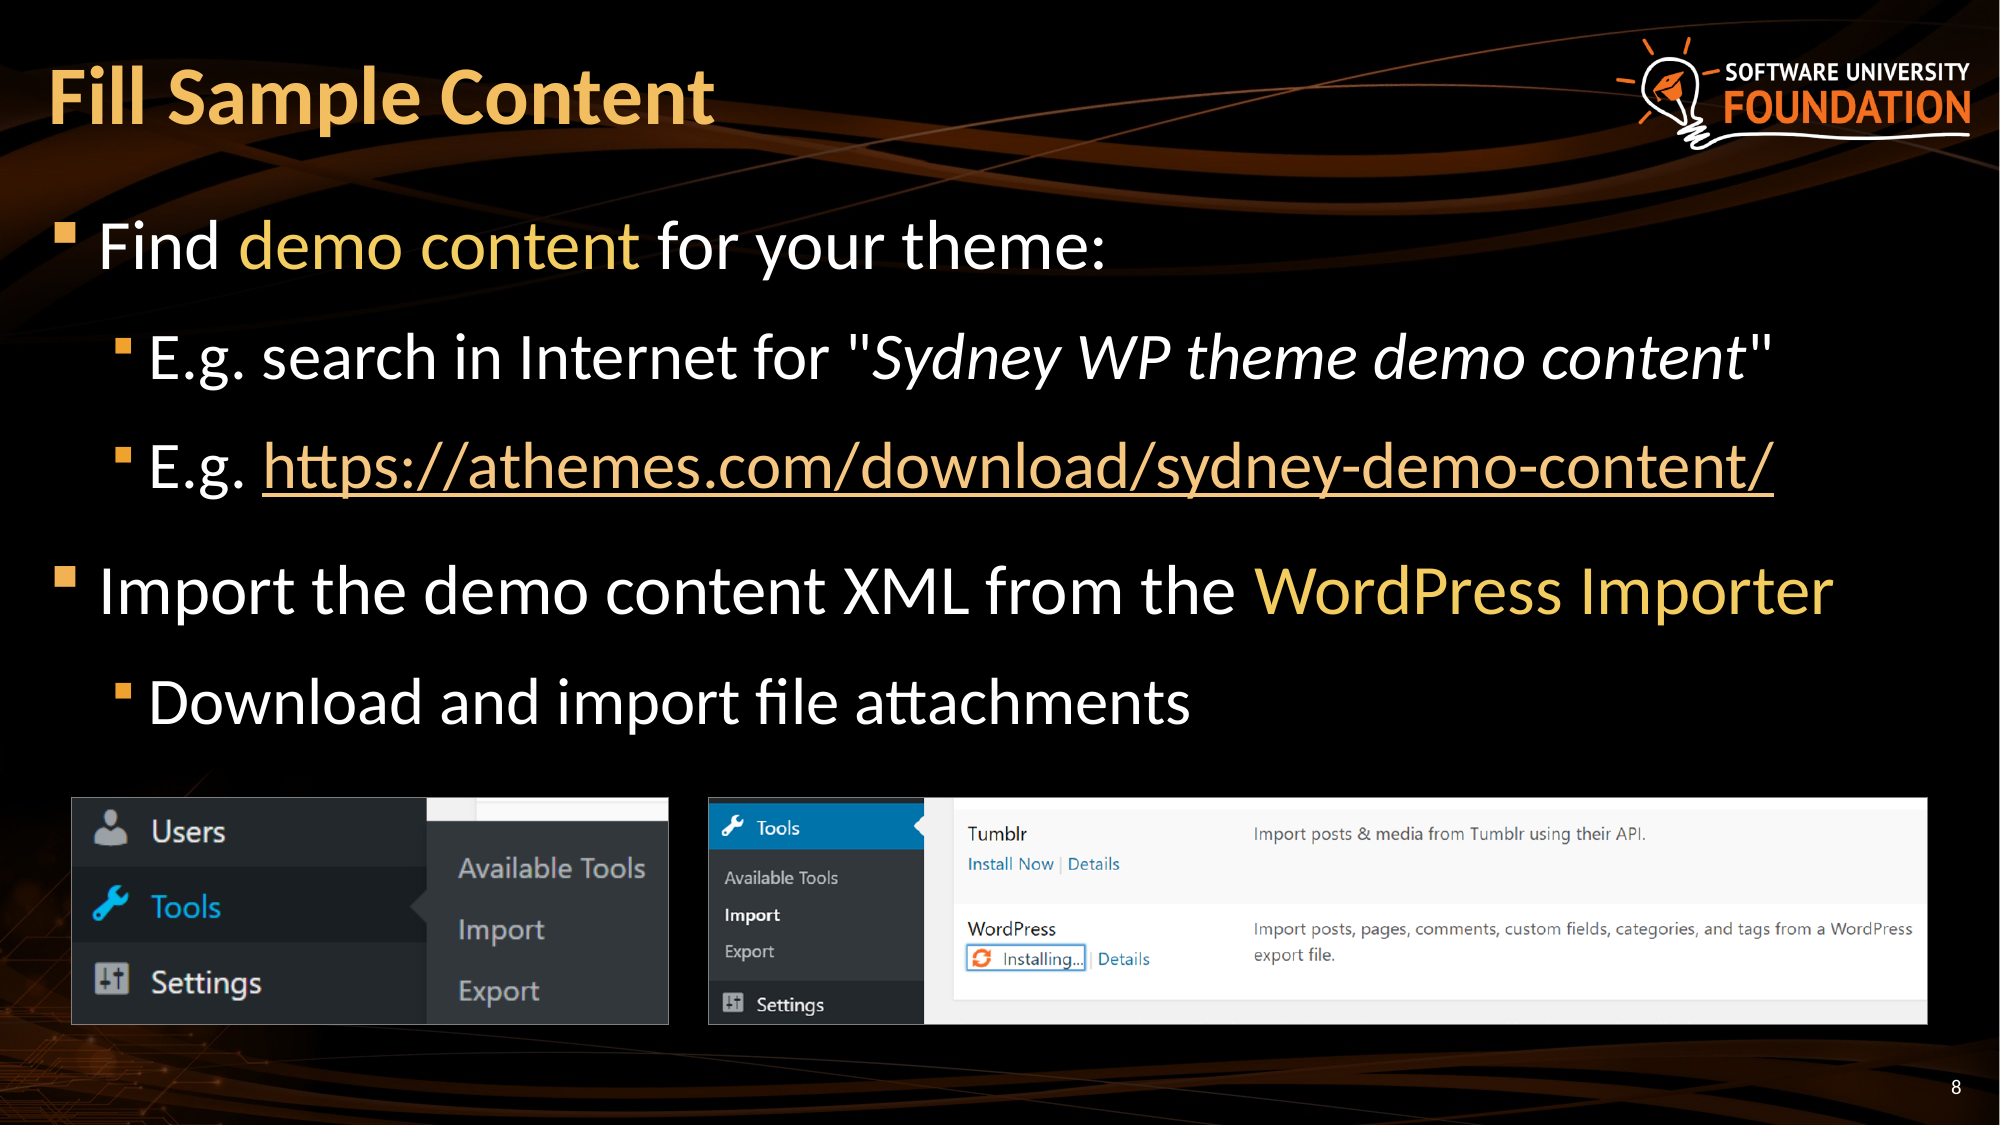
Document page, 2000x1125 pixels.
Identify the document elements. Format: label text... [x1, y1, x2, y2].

picture [0, 0, 2000, 1125]
title Fill Sample Content [30, 6, 1602, 189]
list Find demo content for your theme: E.g. search in Internet for "Sydney WP theme demo content" E.g. https://athemes.com/download/sydney-demo-content/ Import the demo content XML from the WordPress Importer Download and import file attachments [31, 188, 1968, 1103]
